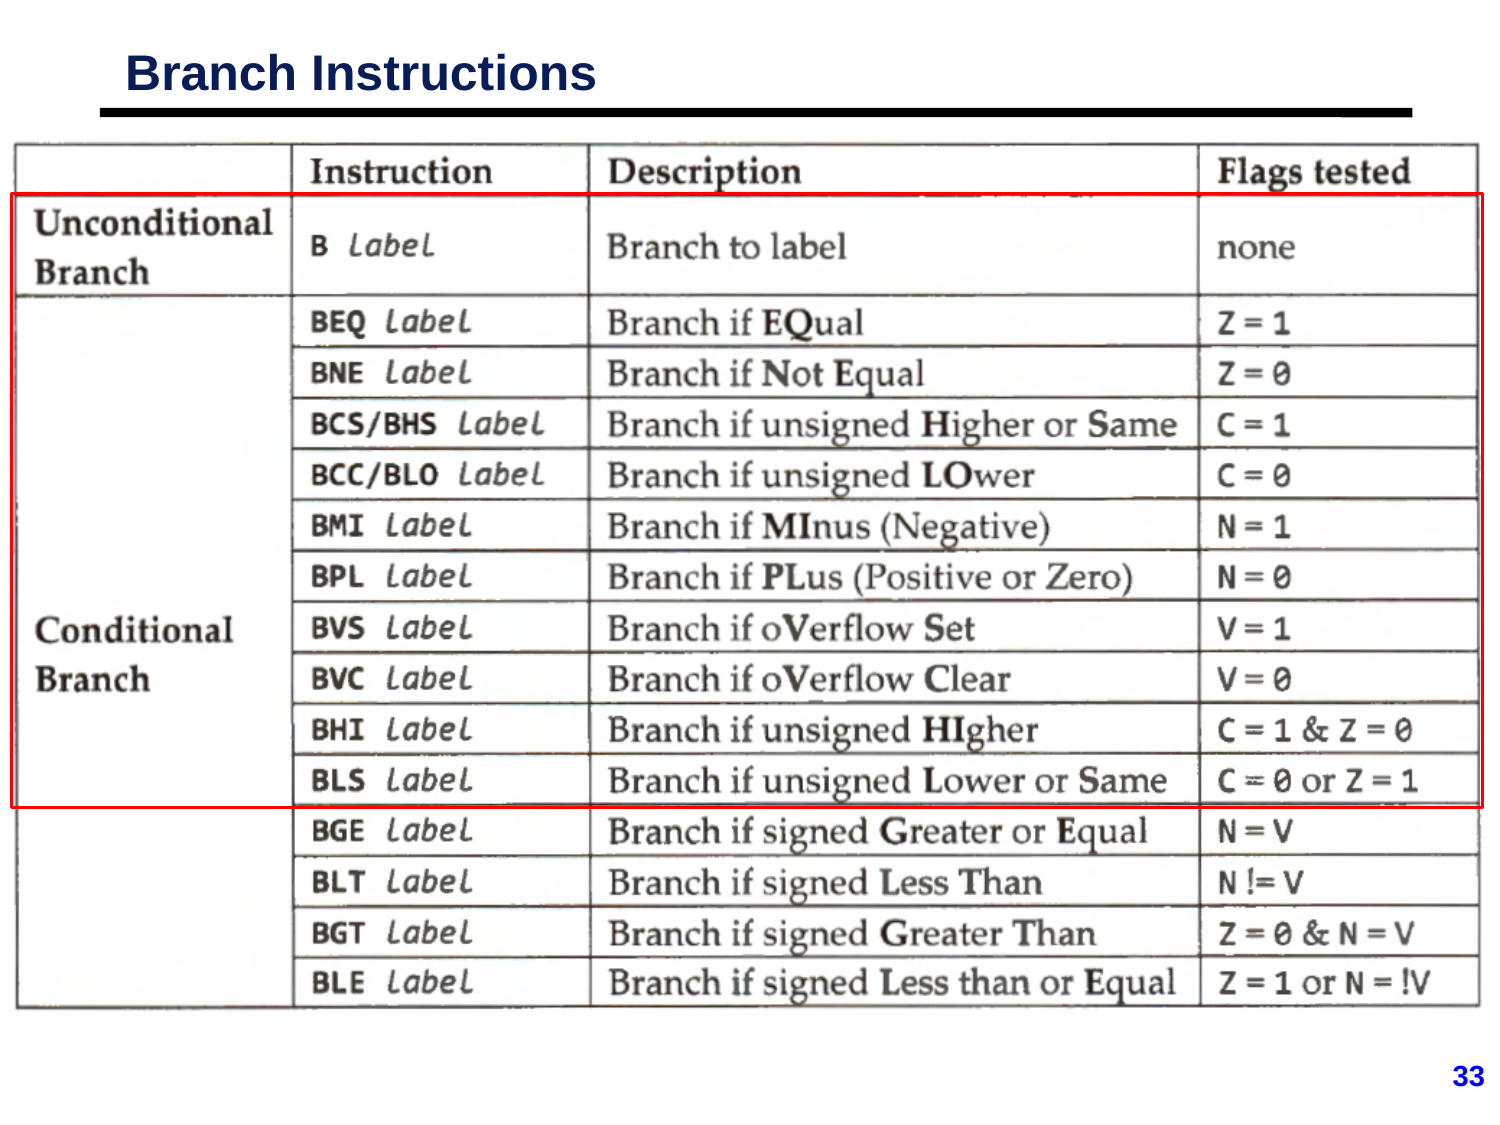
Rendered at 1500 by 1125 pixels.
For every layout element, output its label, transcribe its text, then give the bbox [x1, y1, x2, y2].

text_box 33 [1187, 1049, 1500, 1125]
picture [9, 136, 1483, 1012]
text_box Branch Instructions [114, 44, 608, 105]
